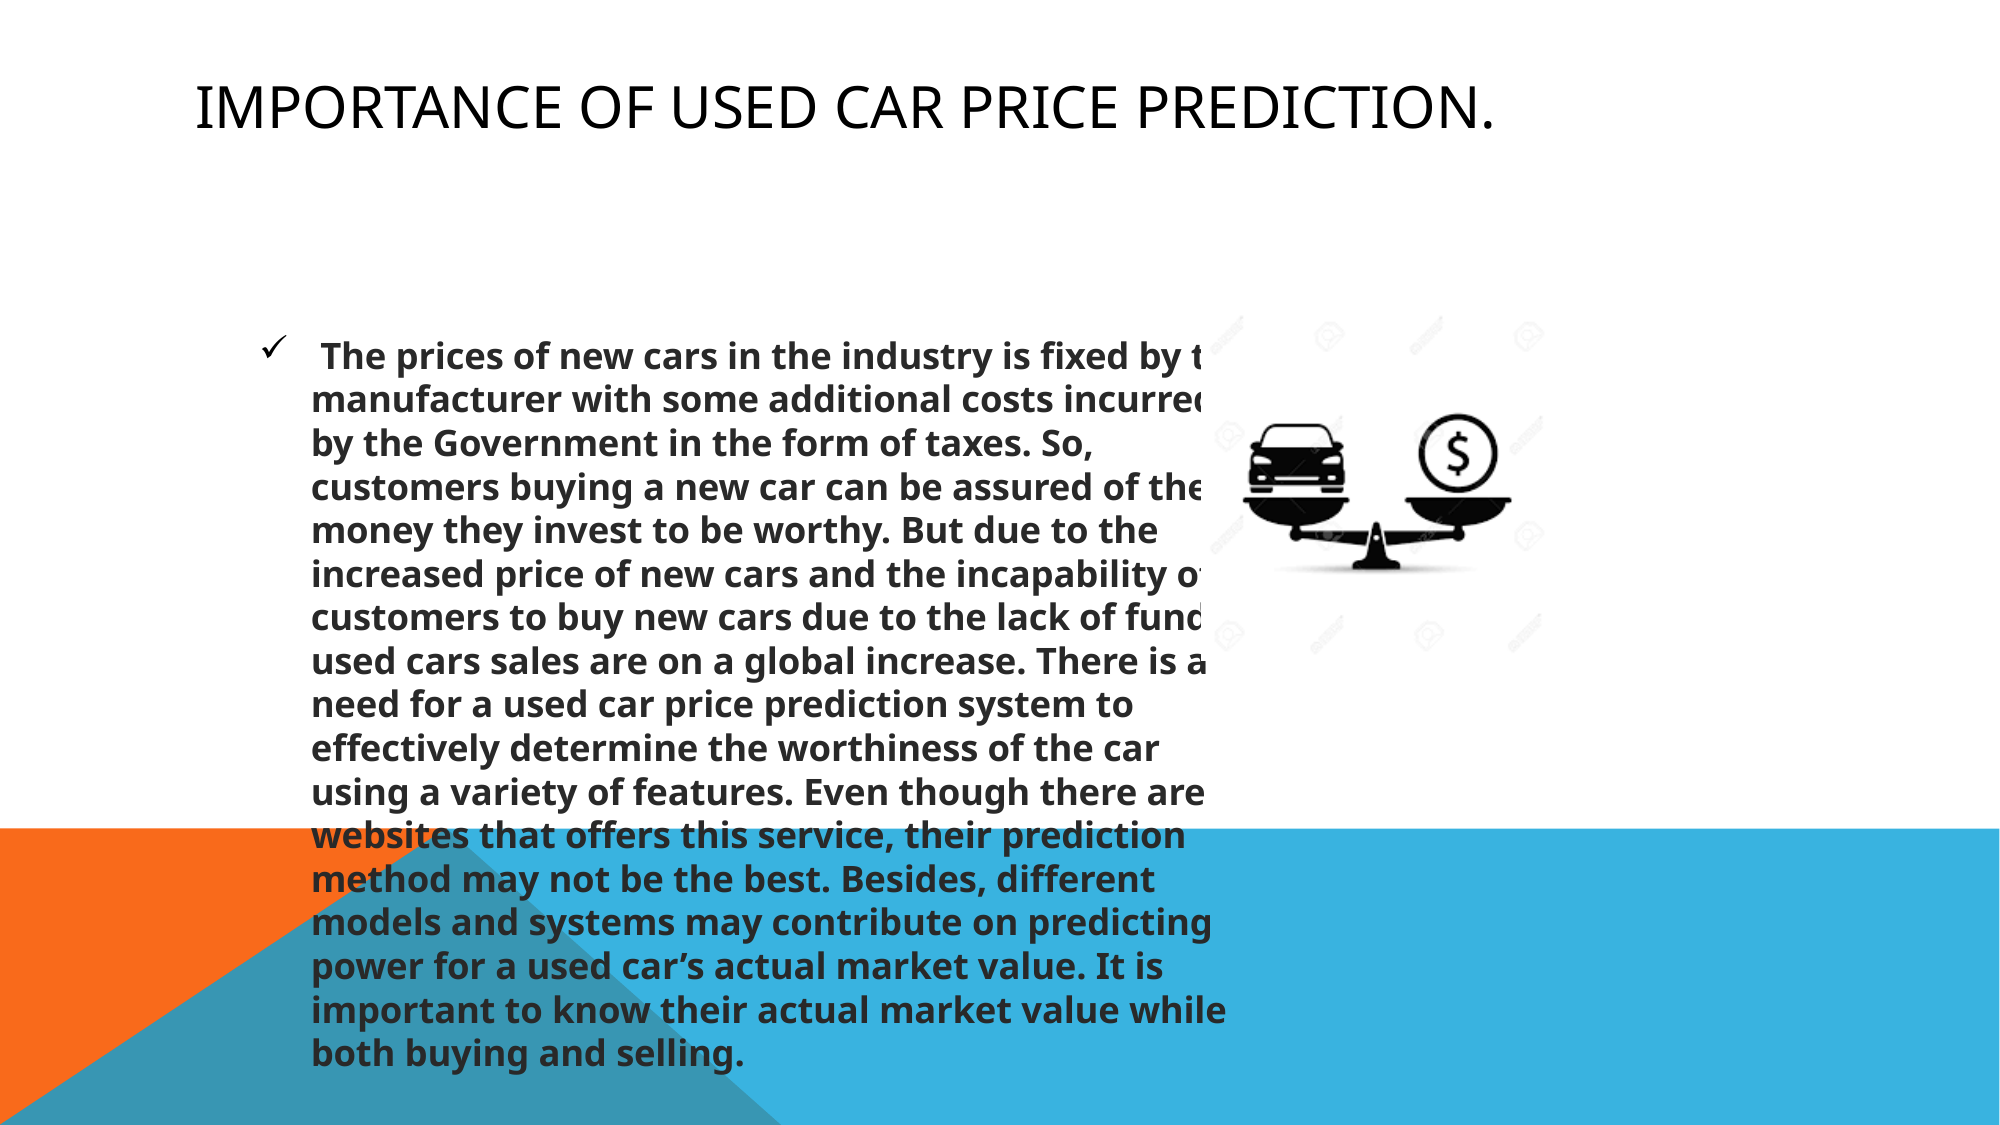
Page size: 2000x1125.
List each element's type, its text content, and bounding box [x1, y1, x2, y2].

list The prices of new cars in the industry is fixed by the manufacturer with some additional costs incurred by the Government in the form of taxes. So, customers buying a new car can be assured of the money they invest to be worthy. But due to the increased price of new cars and the incapability of customers to buy new cars due to the lack of funds, used cars sales are on a global increase. There is a need for a used car price prediction system to effectively determine the worthiness of the car using a variety of features. Even though there are websites that offers this service, their prediction method may not be the best. Besides, different models and systems may contribute on predicting power for a used car’s actual market value. It is important to know their actual market value while both buying and selling. [244, 325, 1272, 1083]
title Importance of Used Car Price Prediction. [179, 60, 1825, 150]
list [1201, 308, 1554, 661]
